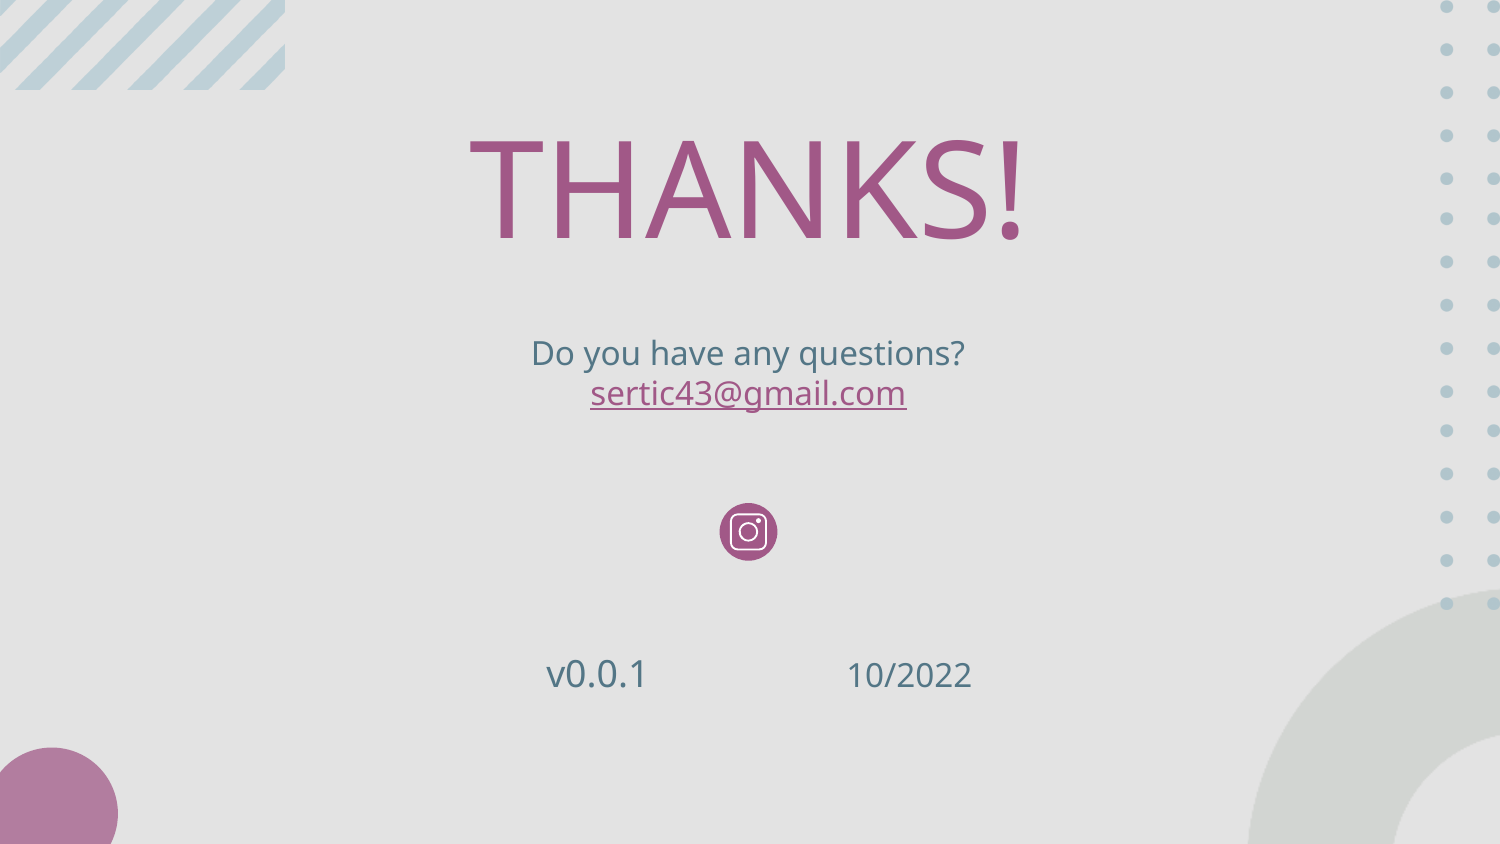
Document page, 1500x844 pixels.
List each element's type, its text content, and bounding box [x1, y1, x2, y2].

list Do you have any questions? sertic43@gmail.com [320, 266, 1177, 484]
text_box v0.0.1 10/2022 [320, 608, 1177, 737]
text_box [0, 747, 118, 844]
picture [1441, 1, 1500, 185]
picture [1441, 425, 1500, 610]
title THANKS! [116, 88, 1383, 241]
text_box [719, 502, 778, 561]
picture [1441, 213, 1500, 398]
